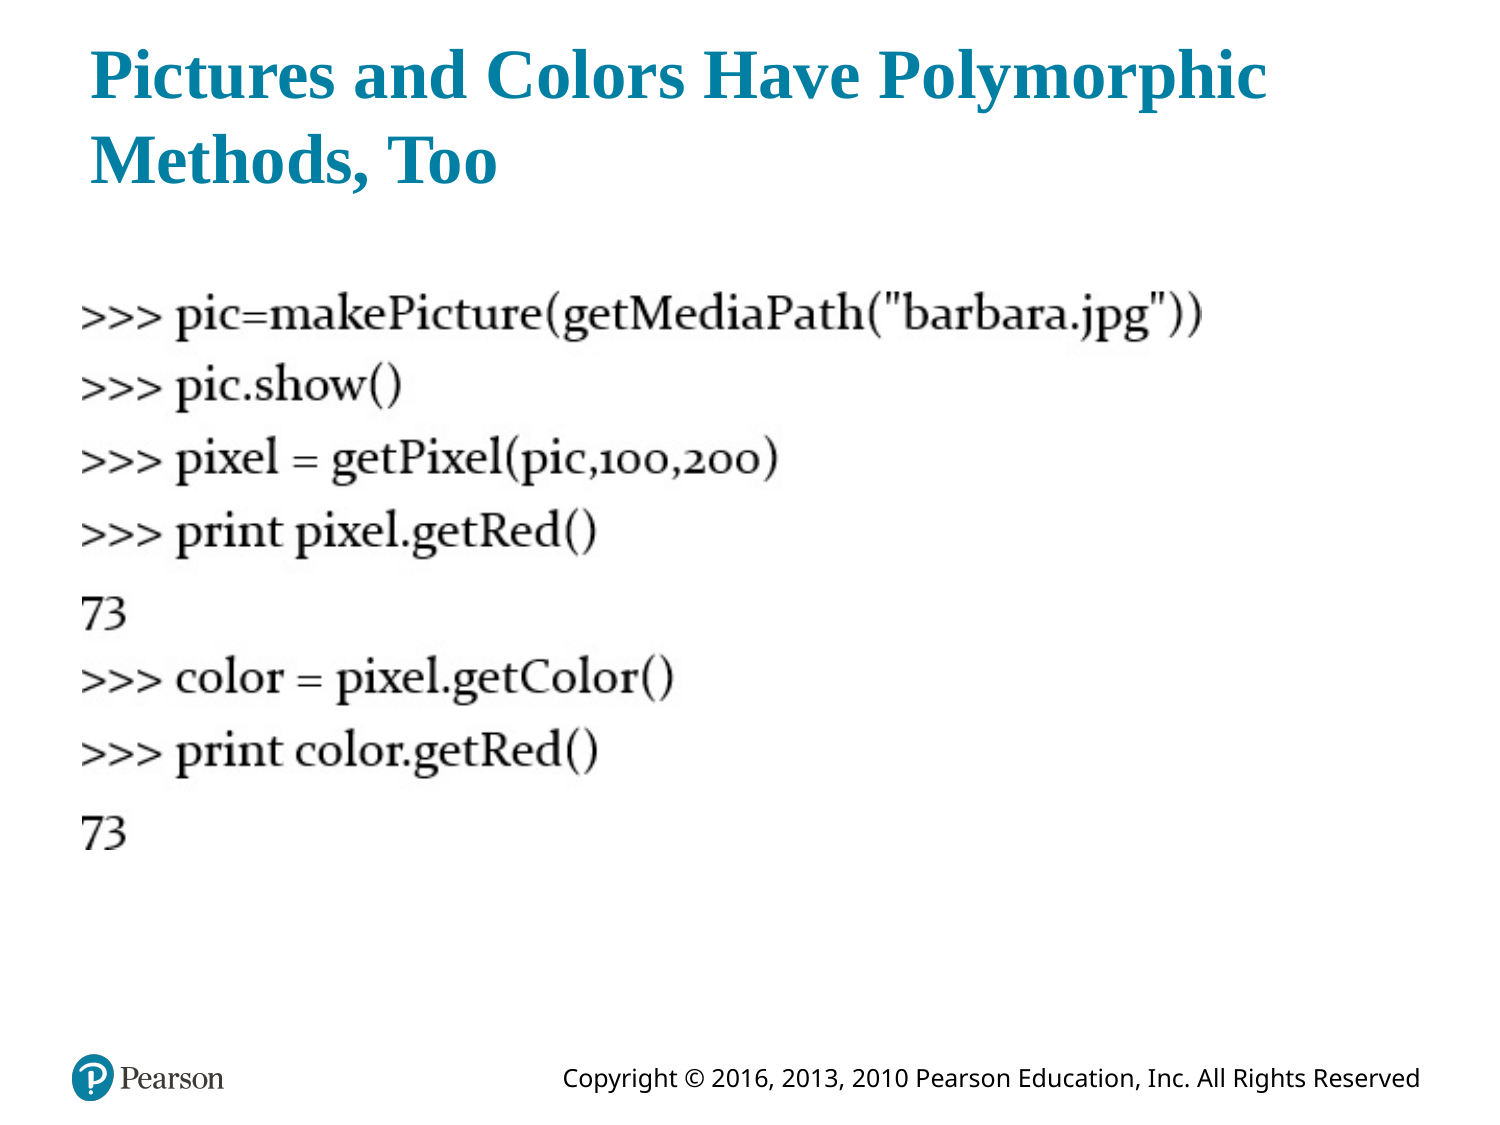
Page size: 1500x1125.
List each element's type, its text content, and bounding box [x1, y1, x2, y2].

picture [80, 1063, 106, 1088]
title Pictures and Colors Have Polymorphic Methods, Too [75, 0, 1425, 213]
picture [72, 1054, 88, 1070]
picture [82, 290, 1202, 850]
picture [98, 1054, 224, 1101]
picture [72, 1087, 83, 1101]
